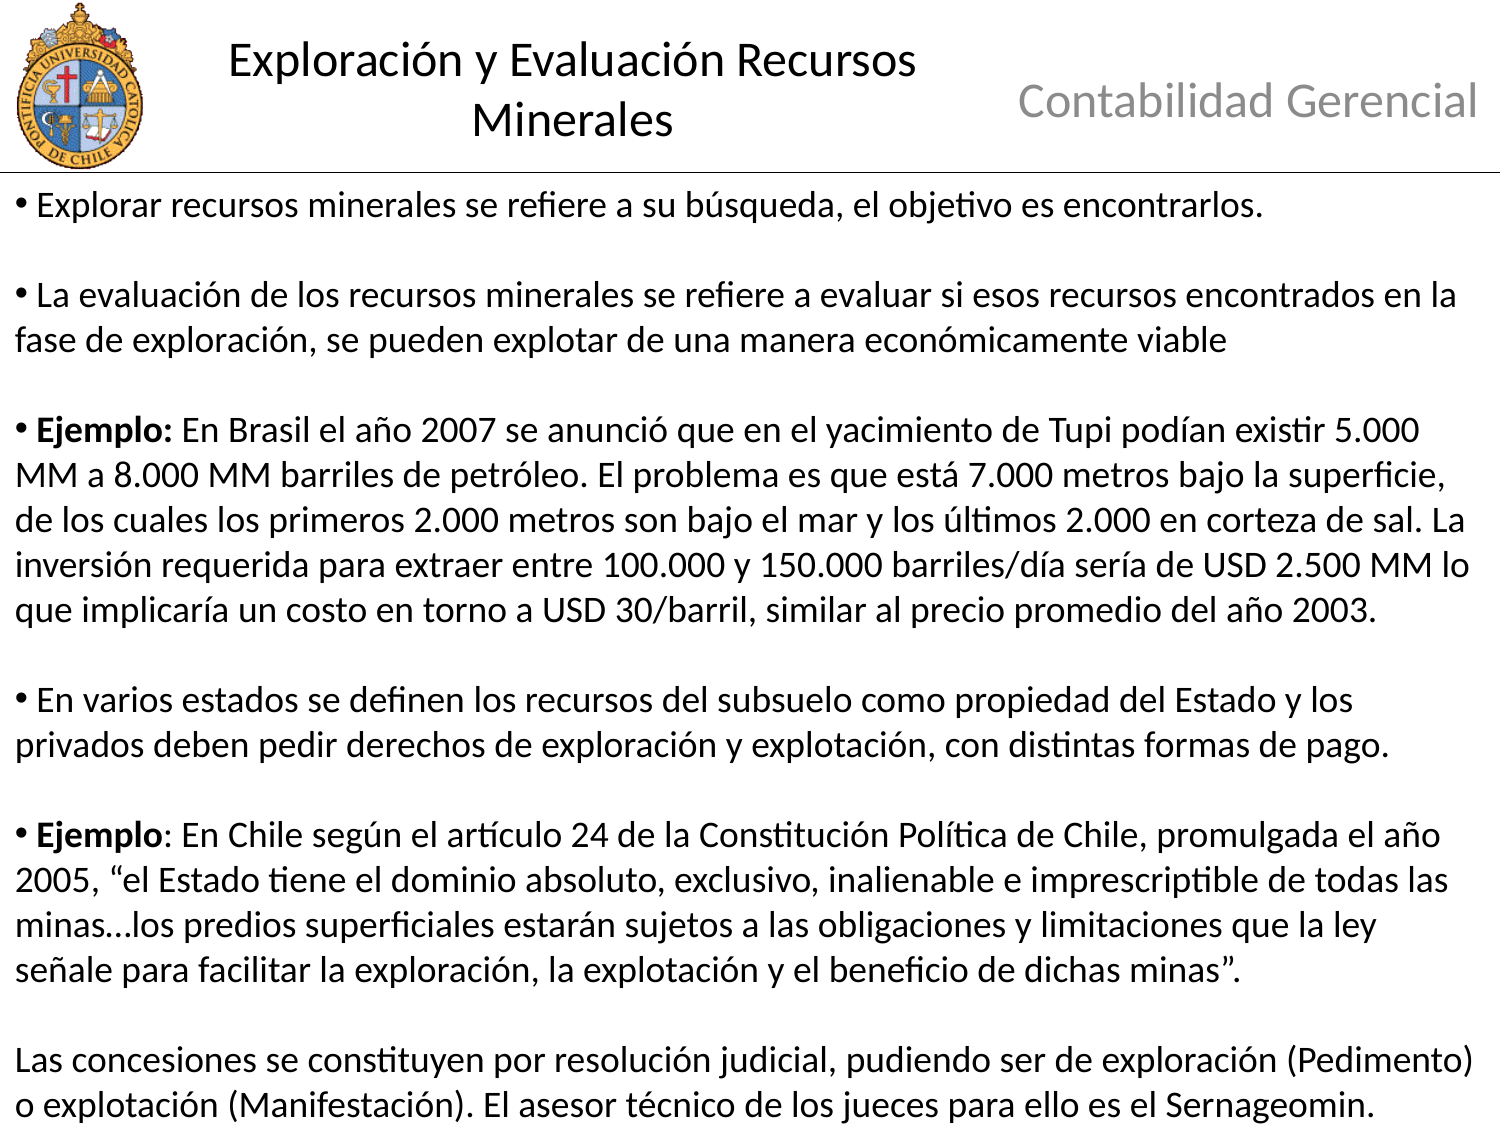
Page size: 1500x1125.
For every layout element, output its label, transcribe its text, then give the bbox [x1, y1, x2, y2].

text_box Explorar recursos minerales se refiere a su búsqueda, el objetivo es encontrarlos. La evaluación de los recursos minerales se refiere a evaluar si esos recursos encontrados en la fase de exploración, se pueden explotar de una manera económicamente viable Ejemplo: En Brasil el año 2007 se anunció que en el yacimiento de Tupi podían existir 5.000 MM a 8.000 MM barriles de petróleo. El problema es que está 7.000 metros bajo la superficie, de los cuales los primeros 2.000 metros son bajo el mar y los últimos 2.000 en corteza de sal. La inversión requerida para extraer entre 100.000 y 150.000 barriles/día sería de USD 2.500 MM lo que implicaría un costo en torno a USD 30/barril, similar al precio promedio del año 2003. En varios estados se definen los recursos del subsuelo como propiedad del Estado y los privados deben pedir derechos de exploración y explotación, con distintas formas de pago. Ejemplo: En Chile según el artículo 24 de la Constitución Política de Chile, promulgada el año 2005, “el Estado tiene el dominio absoluto, exclusivo, inalienable e imprescriptible de todas las minas…los predios superficiales estarán sujetos a las obligaciones y limitaciones que la ley señale para facilitar la exploración, la explotación y el beneficio de dichas minas”. Las concesiones se constituyen por resolución judicial, pudiendo ser de exploración (Pedimento) o explotación (Manifestación). El asesor técnico de los jueces para ello es el Sernageomin. [0, 177, 1500, 1125]
title Exploración y Evaluación Recursos Minerales [160, 0, 998, 172]
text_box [0, 0, 160, 172]
subtitle Contabilidad Gerencial [998, 0, 1500, 172]
